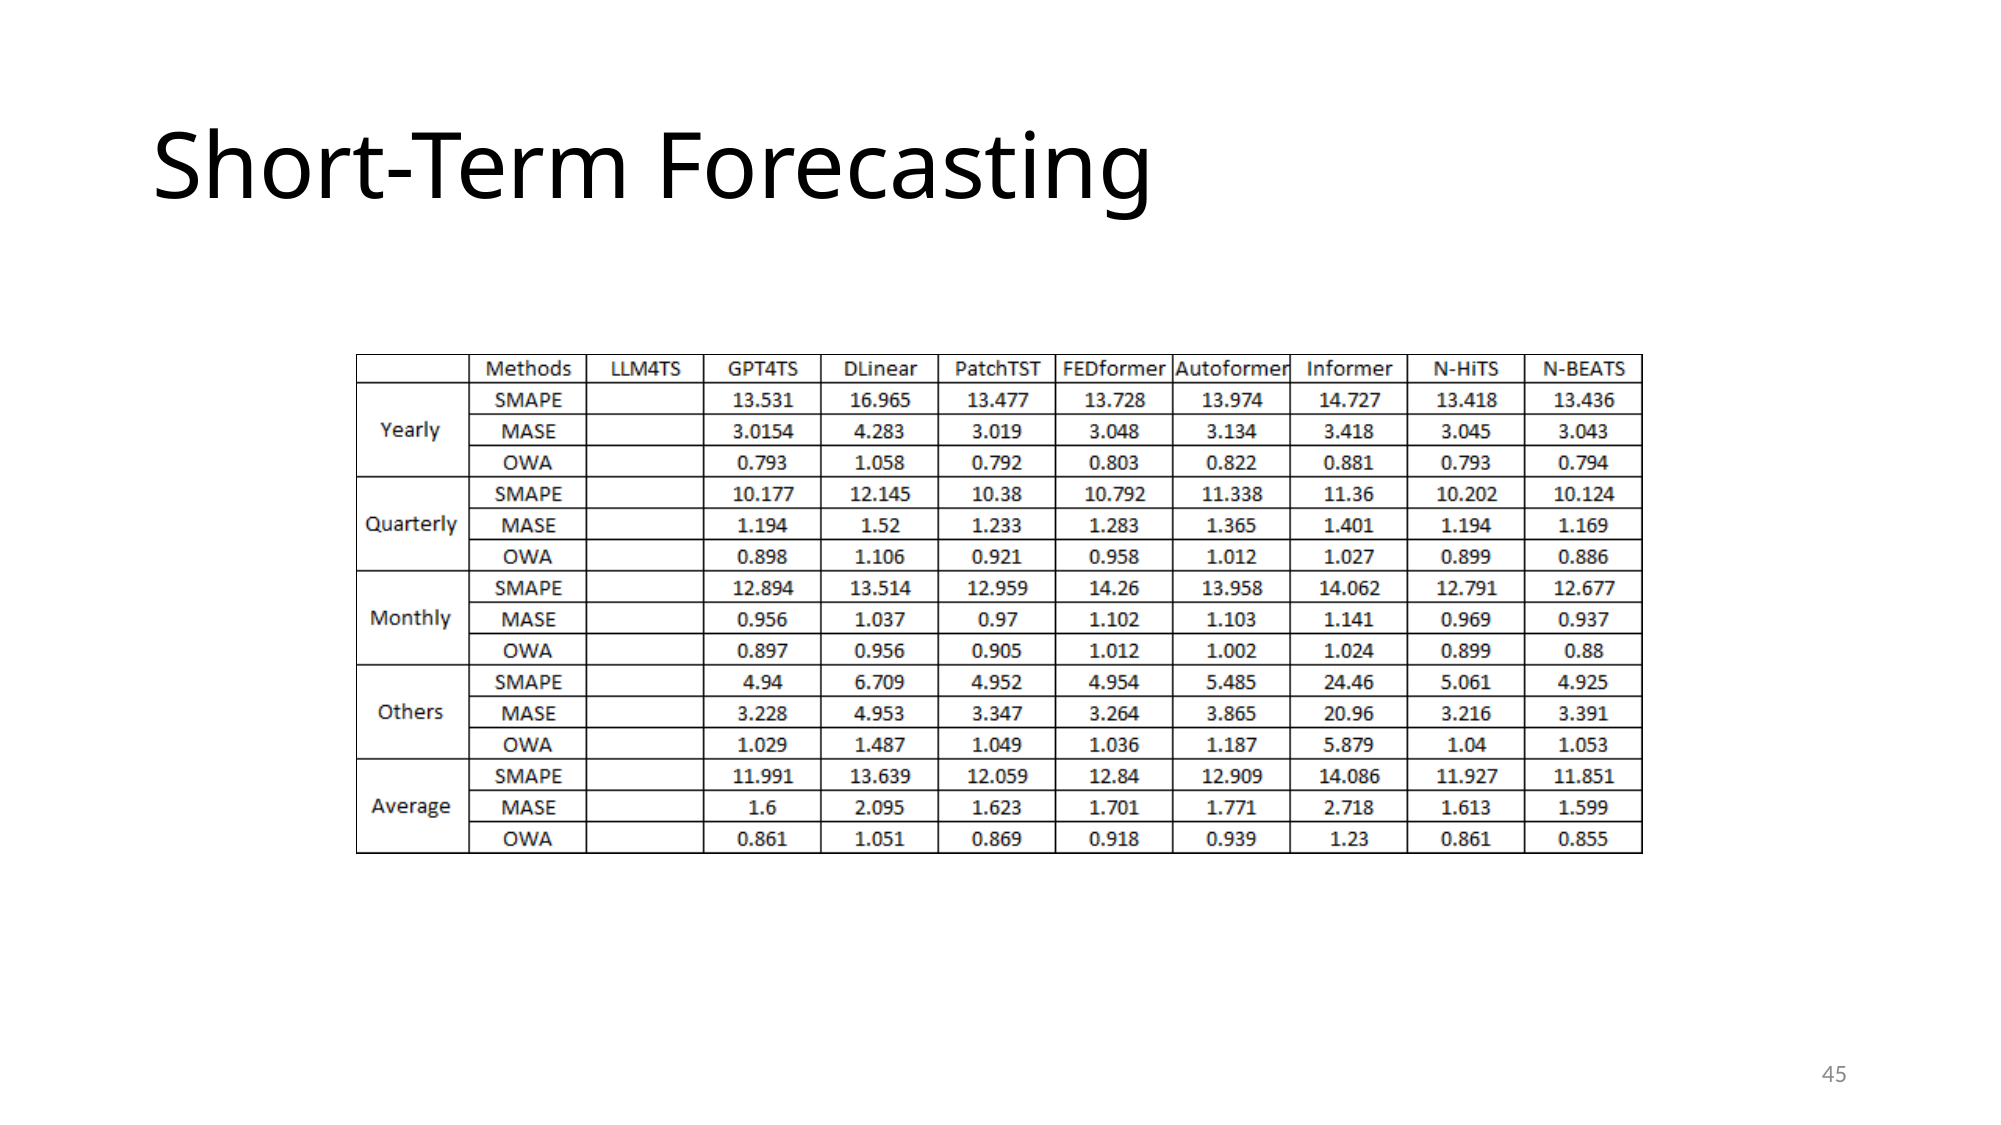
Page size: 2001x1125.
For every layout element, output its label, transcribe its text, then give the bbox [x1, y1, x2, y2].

picture [356, 354, 1643, 854]
title Short-Term Forecasting [137, 59, 1863, 278]
slide_number 45 [1412, 1042, 1863, 1103]
